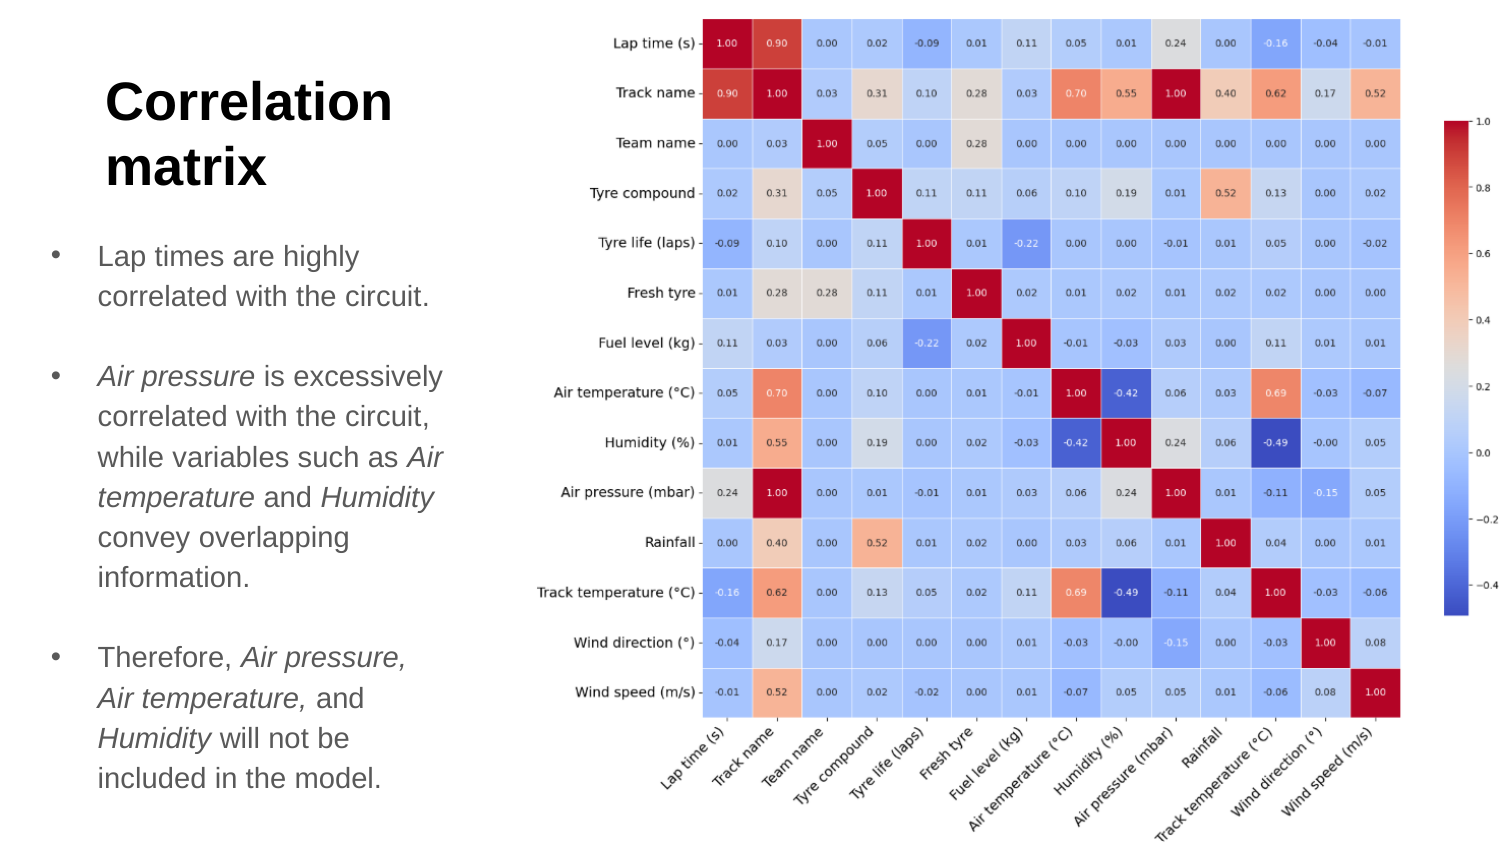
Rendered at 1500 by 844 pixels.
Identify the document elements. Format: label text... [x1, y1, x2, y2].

picture [533, 13, 1500, 844]
list Lap times are highly correlated with the circuit. Air pressure is excessively correlated with the circuit, while variables such as Air temperature and Humidity convey overlapping information. Therefore, Air pressure, Air temperature, and Humidity will not be included in the model. [30, 231, 448, 795]
title Correlation matrix [105, 66, 528, 207]
